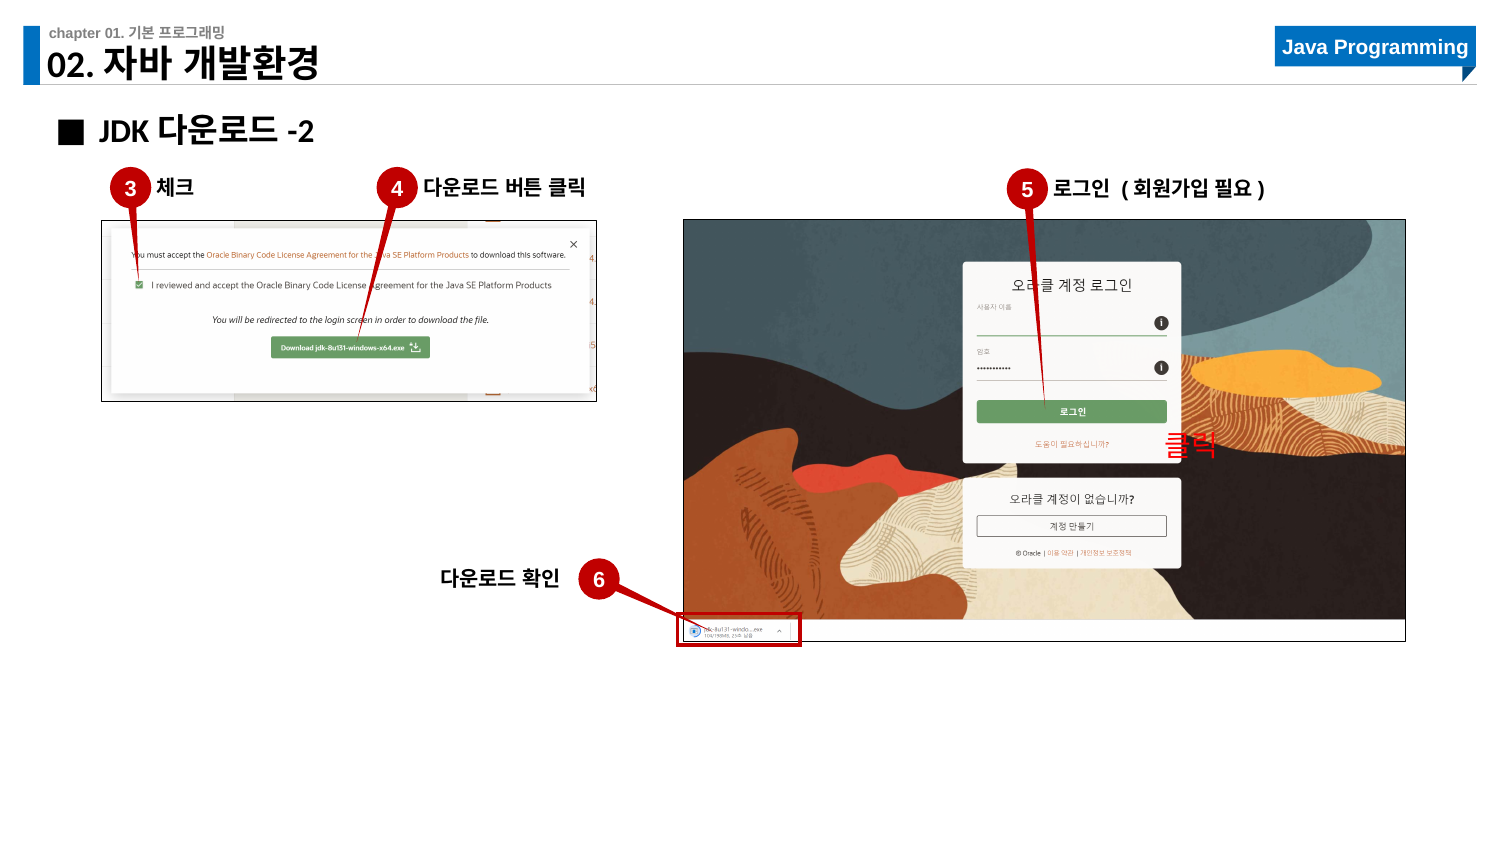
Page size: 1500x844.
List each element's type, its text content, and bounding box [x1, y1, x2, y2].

picture [101, 220, 597, 401]
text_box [1006, 168, 1285, 210]
title 02.자바 개발환경 [47, 51, 542, 86]
text_box [676, 617, 801, 646]
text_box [426, 558, 620, 600]
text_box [109, 166, 249, 209]
list JDK다운로드-2 [55, 89, 1488, 140]
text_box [376, 166, 638, 209]
picture [683, 219, 1406, 641]
